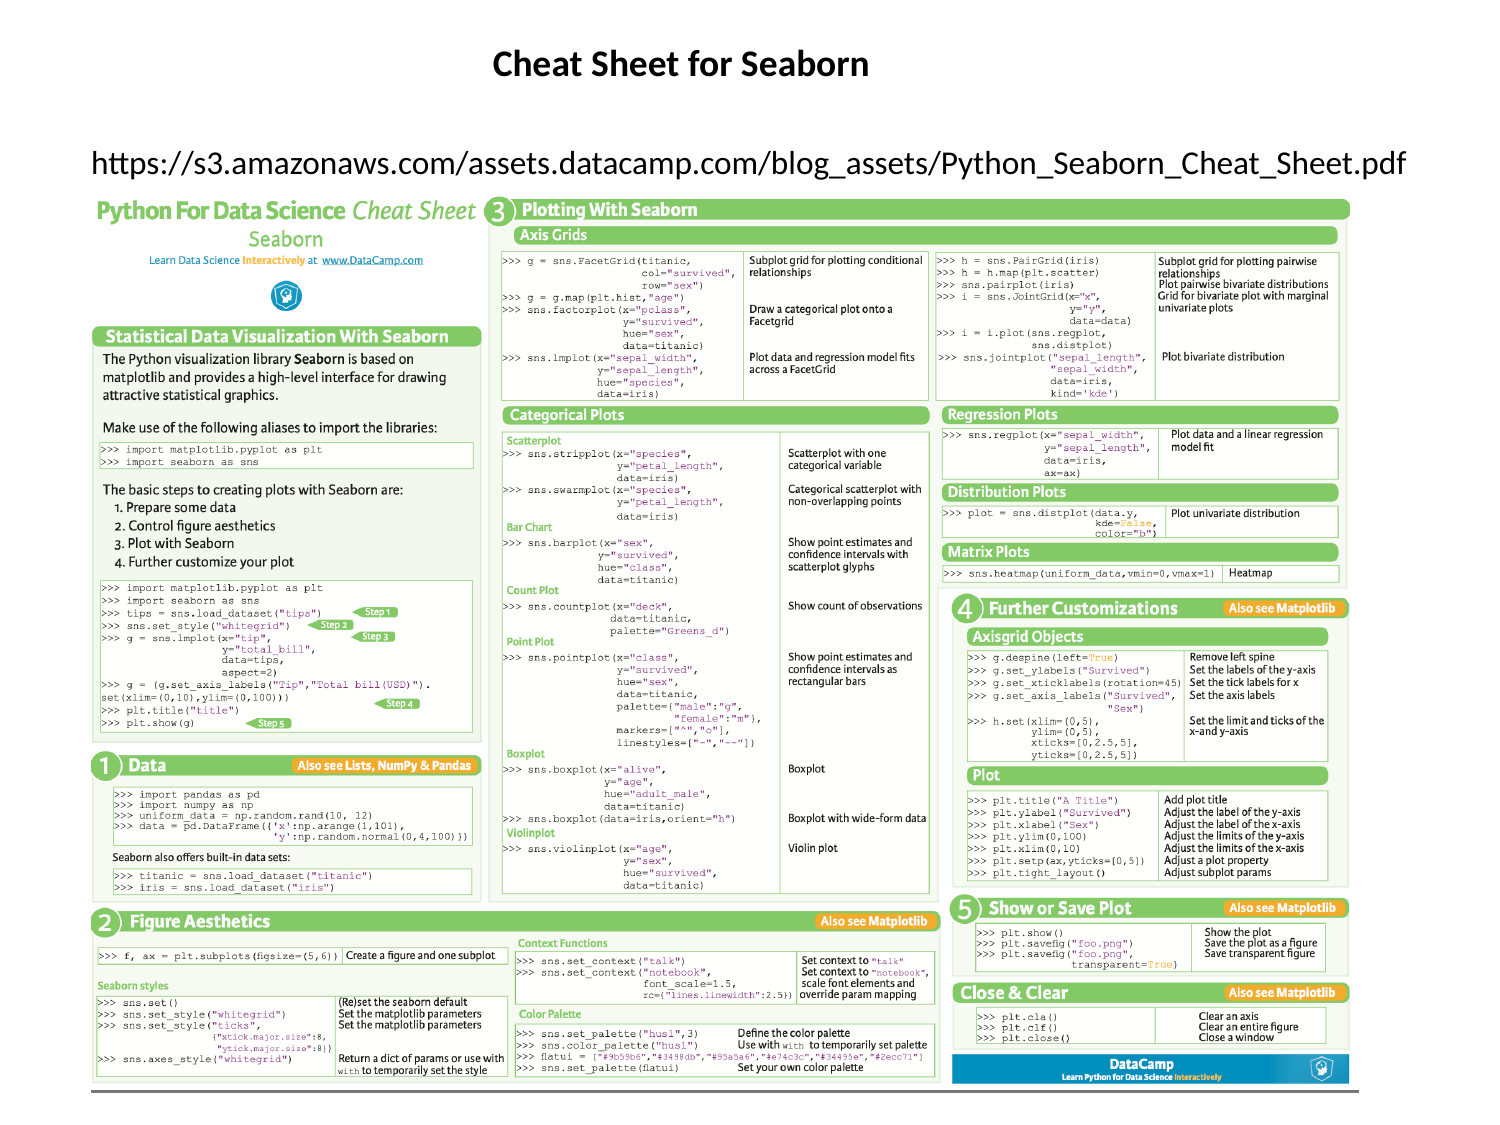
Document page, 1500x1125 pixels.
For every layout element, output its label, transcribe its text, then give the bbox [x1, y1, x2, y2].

text_box https://s3.amazonaws.com/assets.datacamp.com/blog_assets/Python_Seaborn_Cheat_Sheet.pdf [76, 133, 1424, 189]
picture [90, 189, 1359, 1094]
text_box Cheat Sheet for Seaborn [478, 31, 886, 92]
